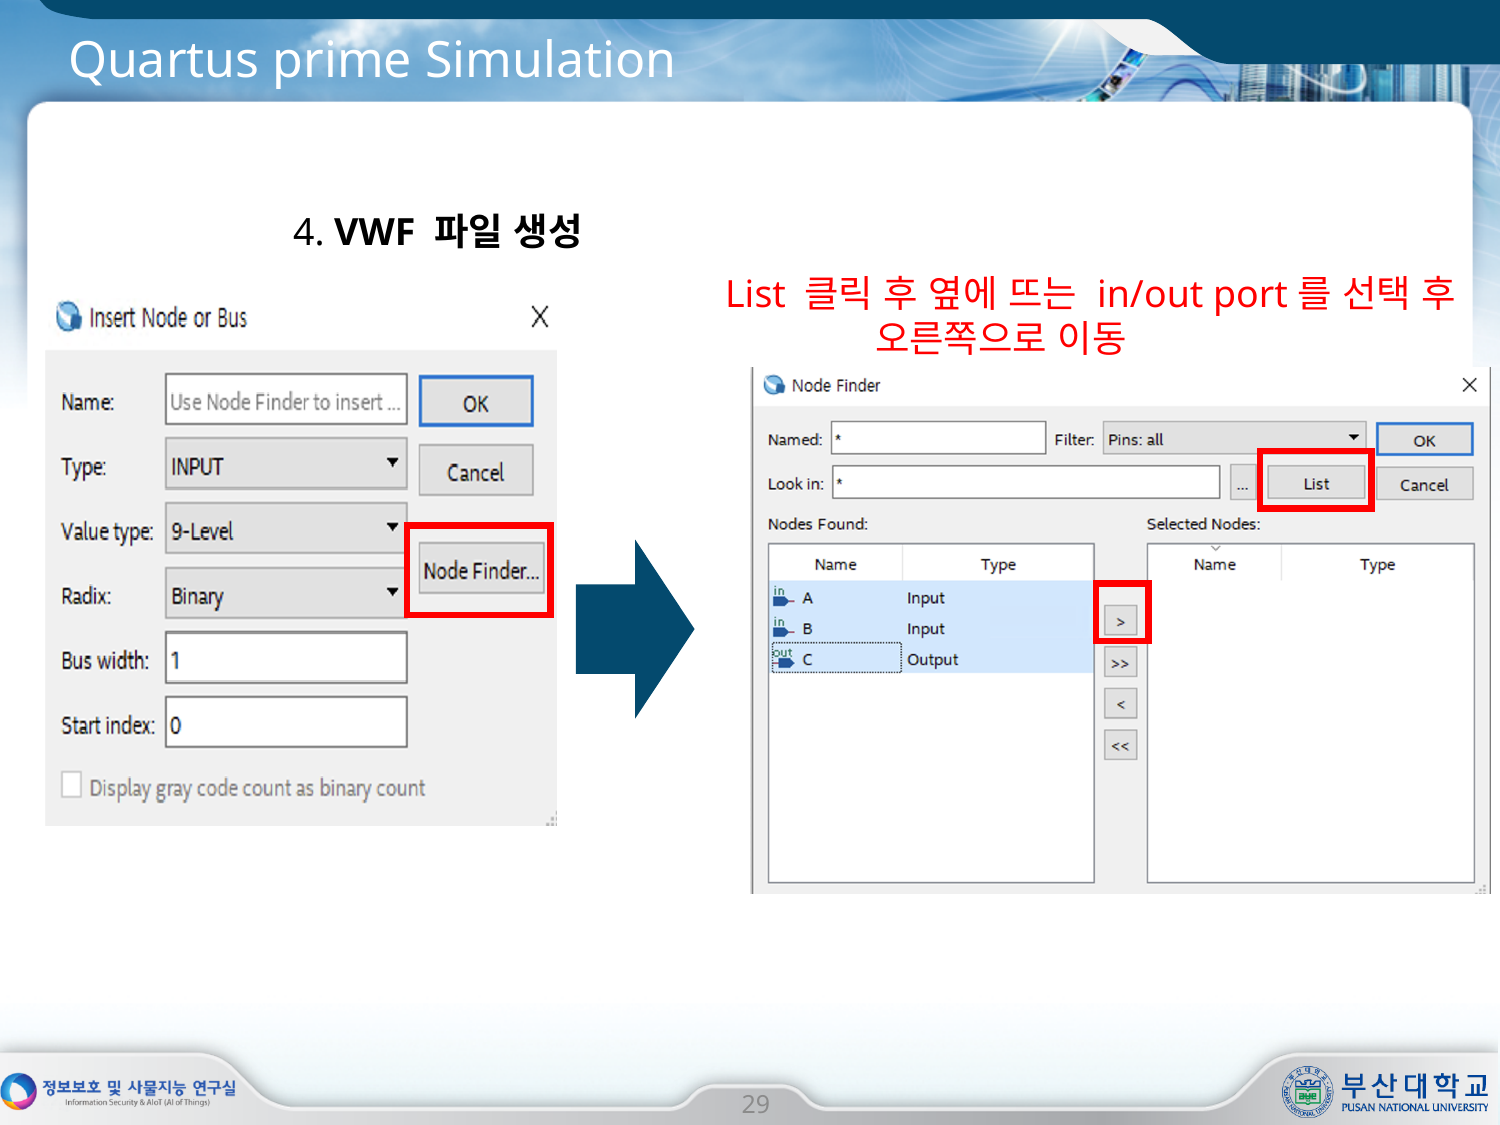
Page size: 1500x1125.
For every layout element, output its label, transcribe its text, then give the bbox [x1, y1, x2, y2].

slide_number 29 [702, 1075, 809, 1125]
title Quartus prime Simulation [53, 24, 1081, 90]
picture [0, 0, 1500, 1125]
text_box [575, 539, 695, 719]
text_box List 클릭 후 옆에 뜨는 in/out port를 선택 후 오른쪽으로 이동 [710, 262, 1482, 368]
text_box 4. VWF 파일 생성 [278, 200, 598, 261]
